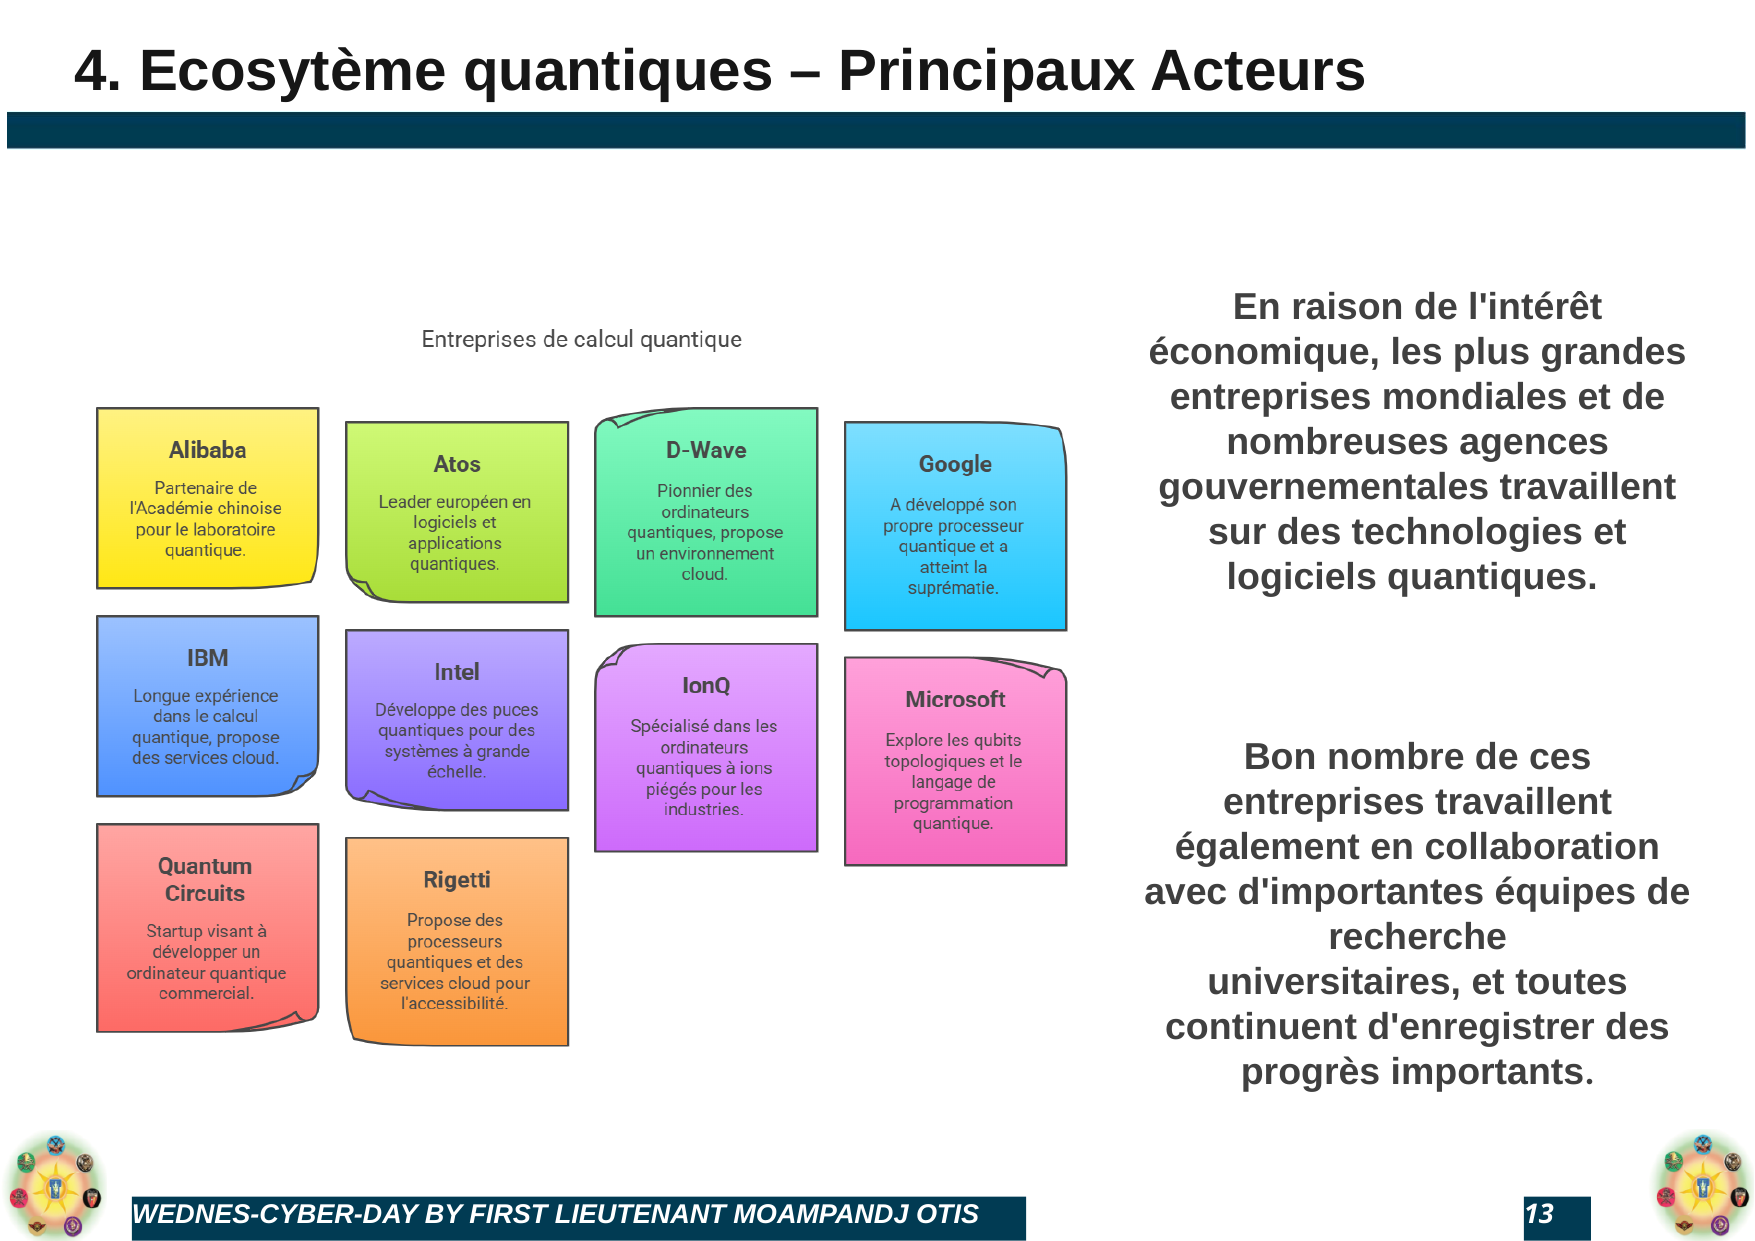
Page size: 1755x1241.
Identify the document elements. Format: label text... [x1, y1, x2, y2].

picture [7, 111, 1746, 117]
picture [7, 120, 1746, 150]
picture [1, 268, 1123, 1241]
text_box 4. Ecosytème quantiques – Principaux Acteurs [74, 32, 724, 93]
picture [1648, 1129, 1755, 1241]
text_box En raison de l'intérêt économique, les plus grandes entreprises mondiales et de nombreuses agences gouvernementales travaillent sur des technologies et logiciels quantiques. Bon nombre de ces entreprises travaillent également en collaboration avec d'importantes équipes de recherche universitaires, et toutes continuent d'enregistrer des progrès importants. [1122, 184, 1714, 1099]
